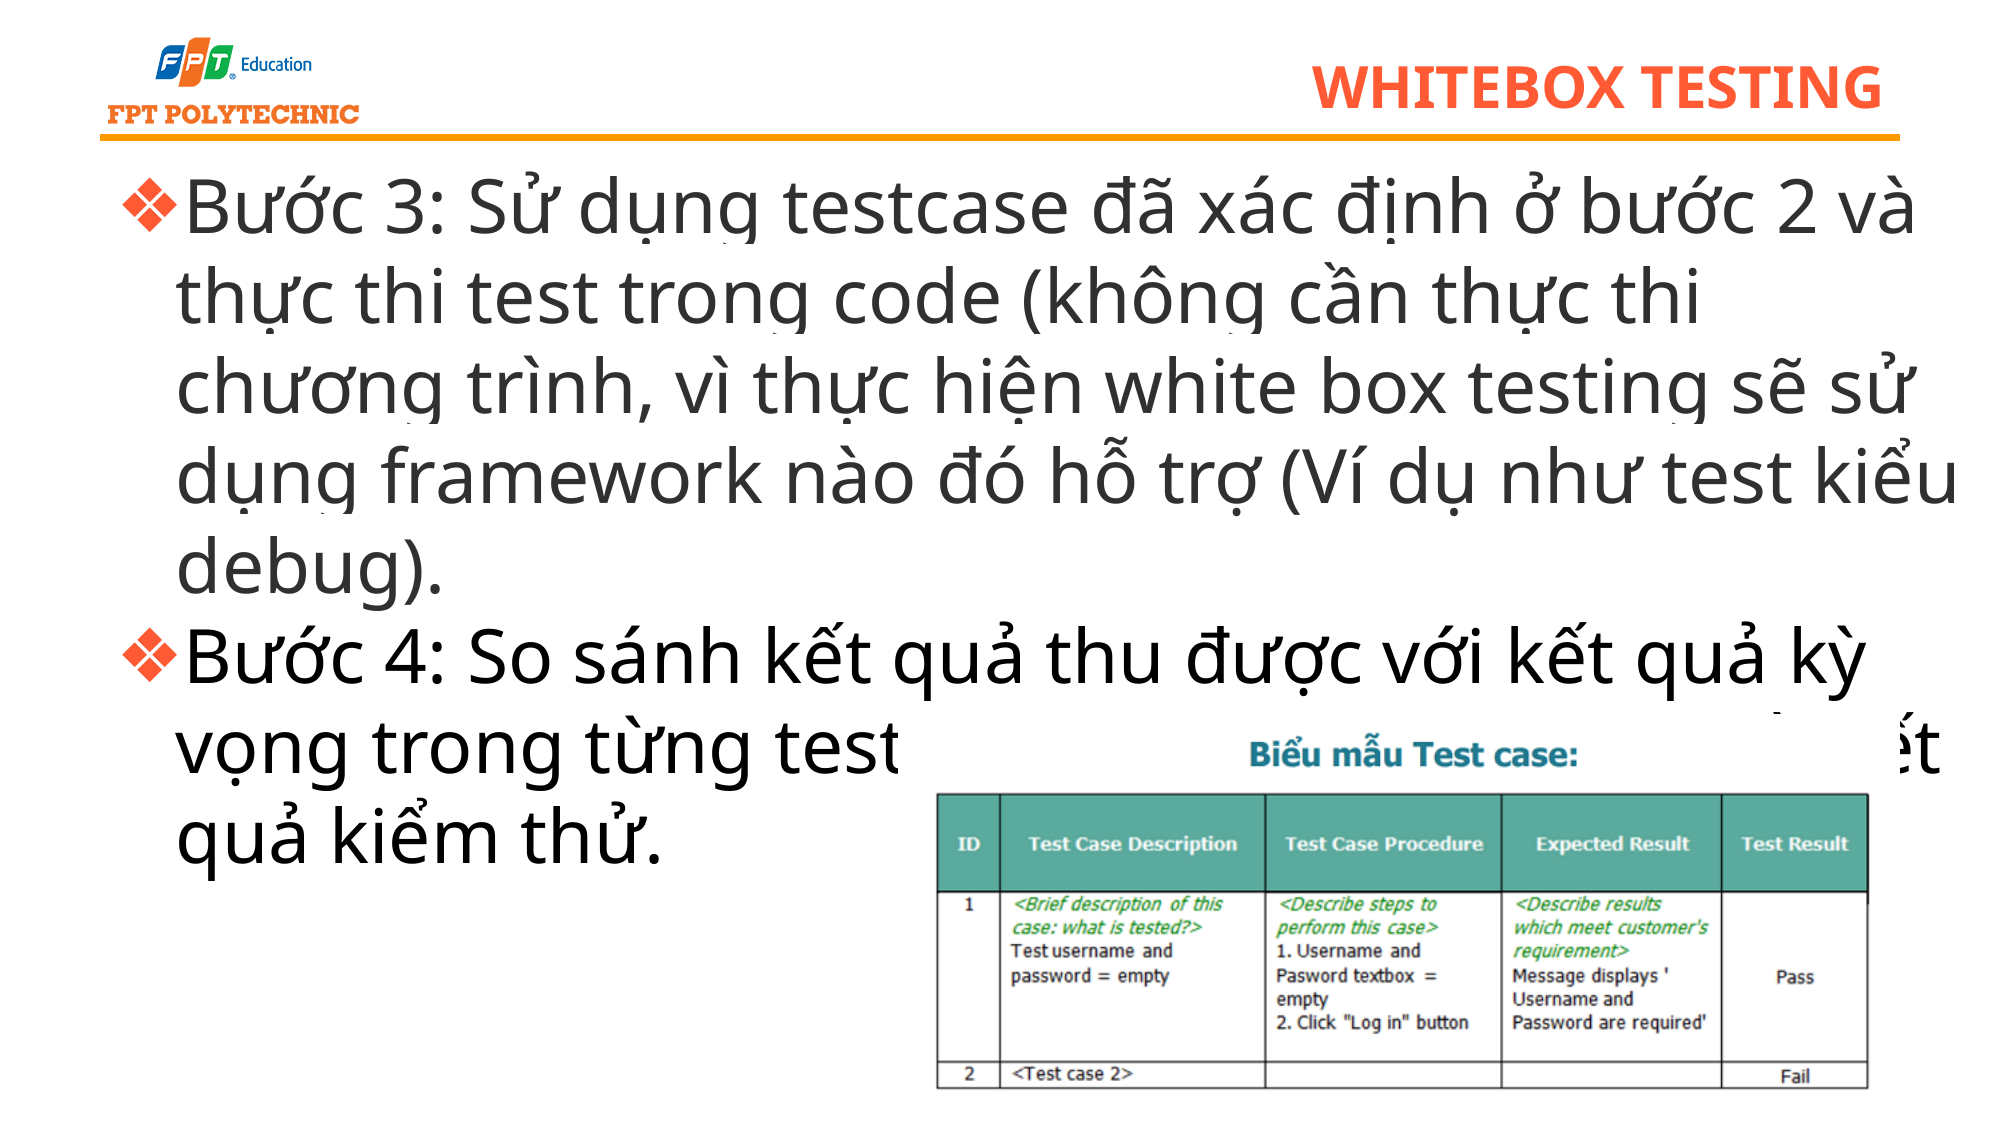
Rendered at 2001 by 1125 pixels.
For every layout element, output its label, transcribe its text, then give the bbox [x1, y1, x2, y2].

picture [99, 135, 367, 143]
text_box Bước 3: Sử dụng testcase đã xác định ở bước 2 và thực thi test trong code (không cần thực thi chương trình, vì thực hiện white box testing sẽ sử dụng framework nào đó hỗ trợ (Ví dụ như test kiểu debug). Bước 4: So sánh kết quả thu được với kết quả kỳ vọng trong từng testcase, từ đó lập báo cáo về kết quả kiểm thử. [38, 151, 2000, 1125]
picture [897, 714, 1901, 1125]
picture [99, 25, 367, 134]
title whitebox testing [366, 45, 1900, 125]
